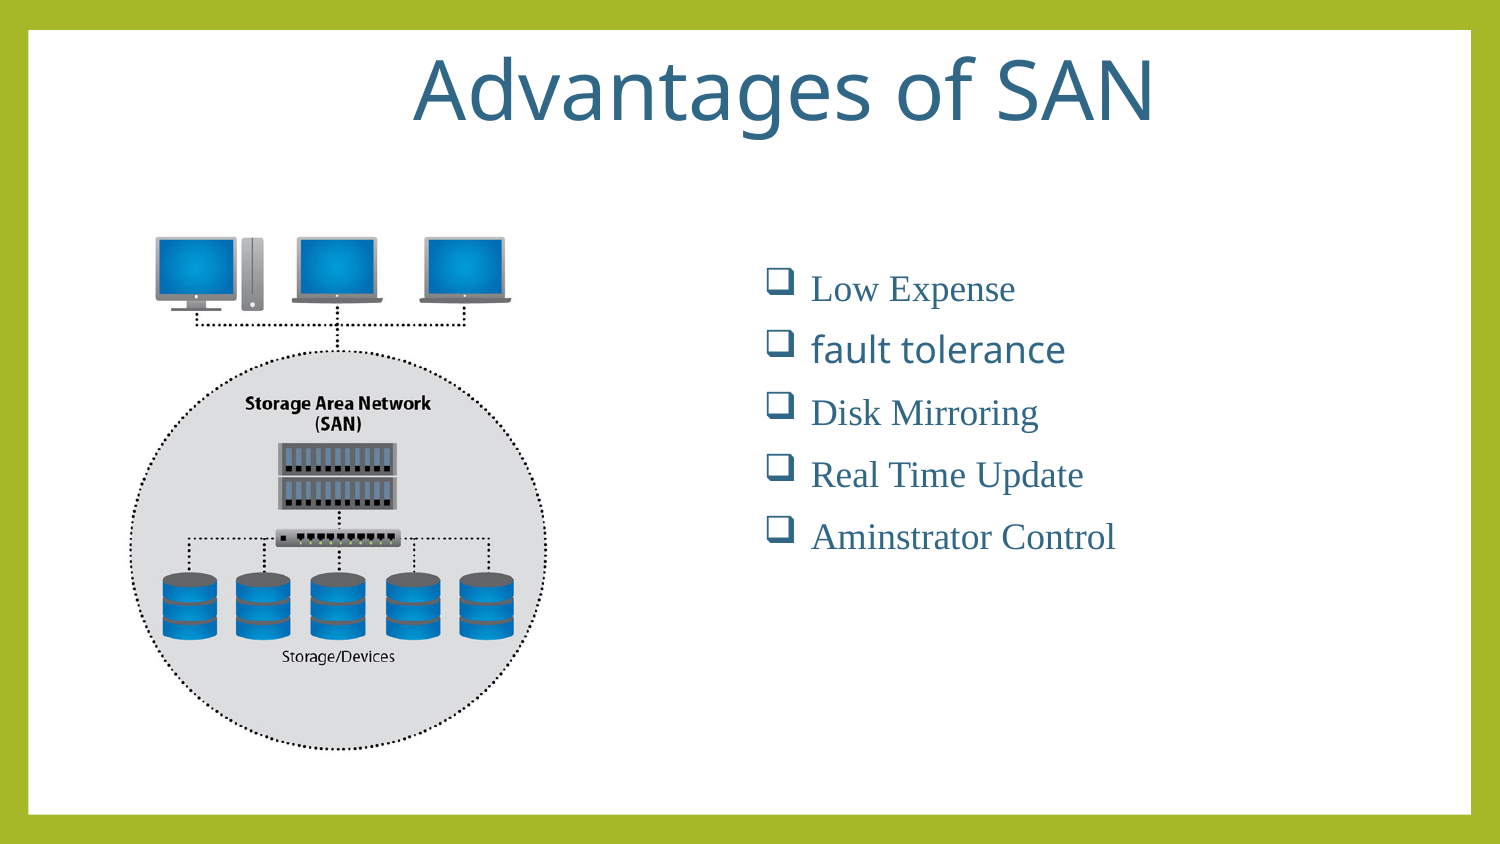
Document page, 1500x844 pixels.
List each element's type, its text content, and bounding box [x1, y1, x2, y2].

picture [115, 221, 560, 767]
text_box Low Expense fault tolerance Disk Mirroring Real Time Update Aminstrator Control [762, 246, 1300, 618]
title Advantages of SAN [412, 21, 1324, 165]
